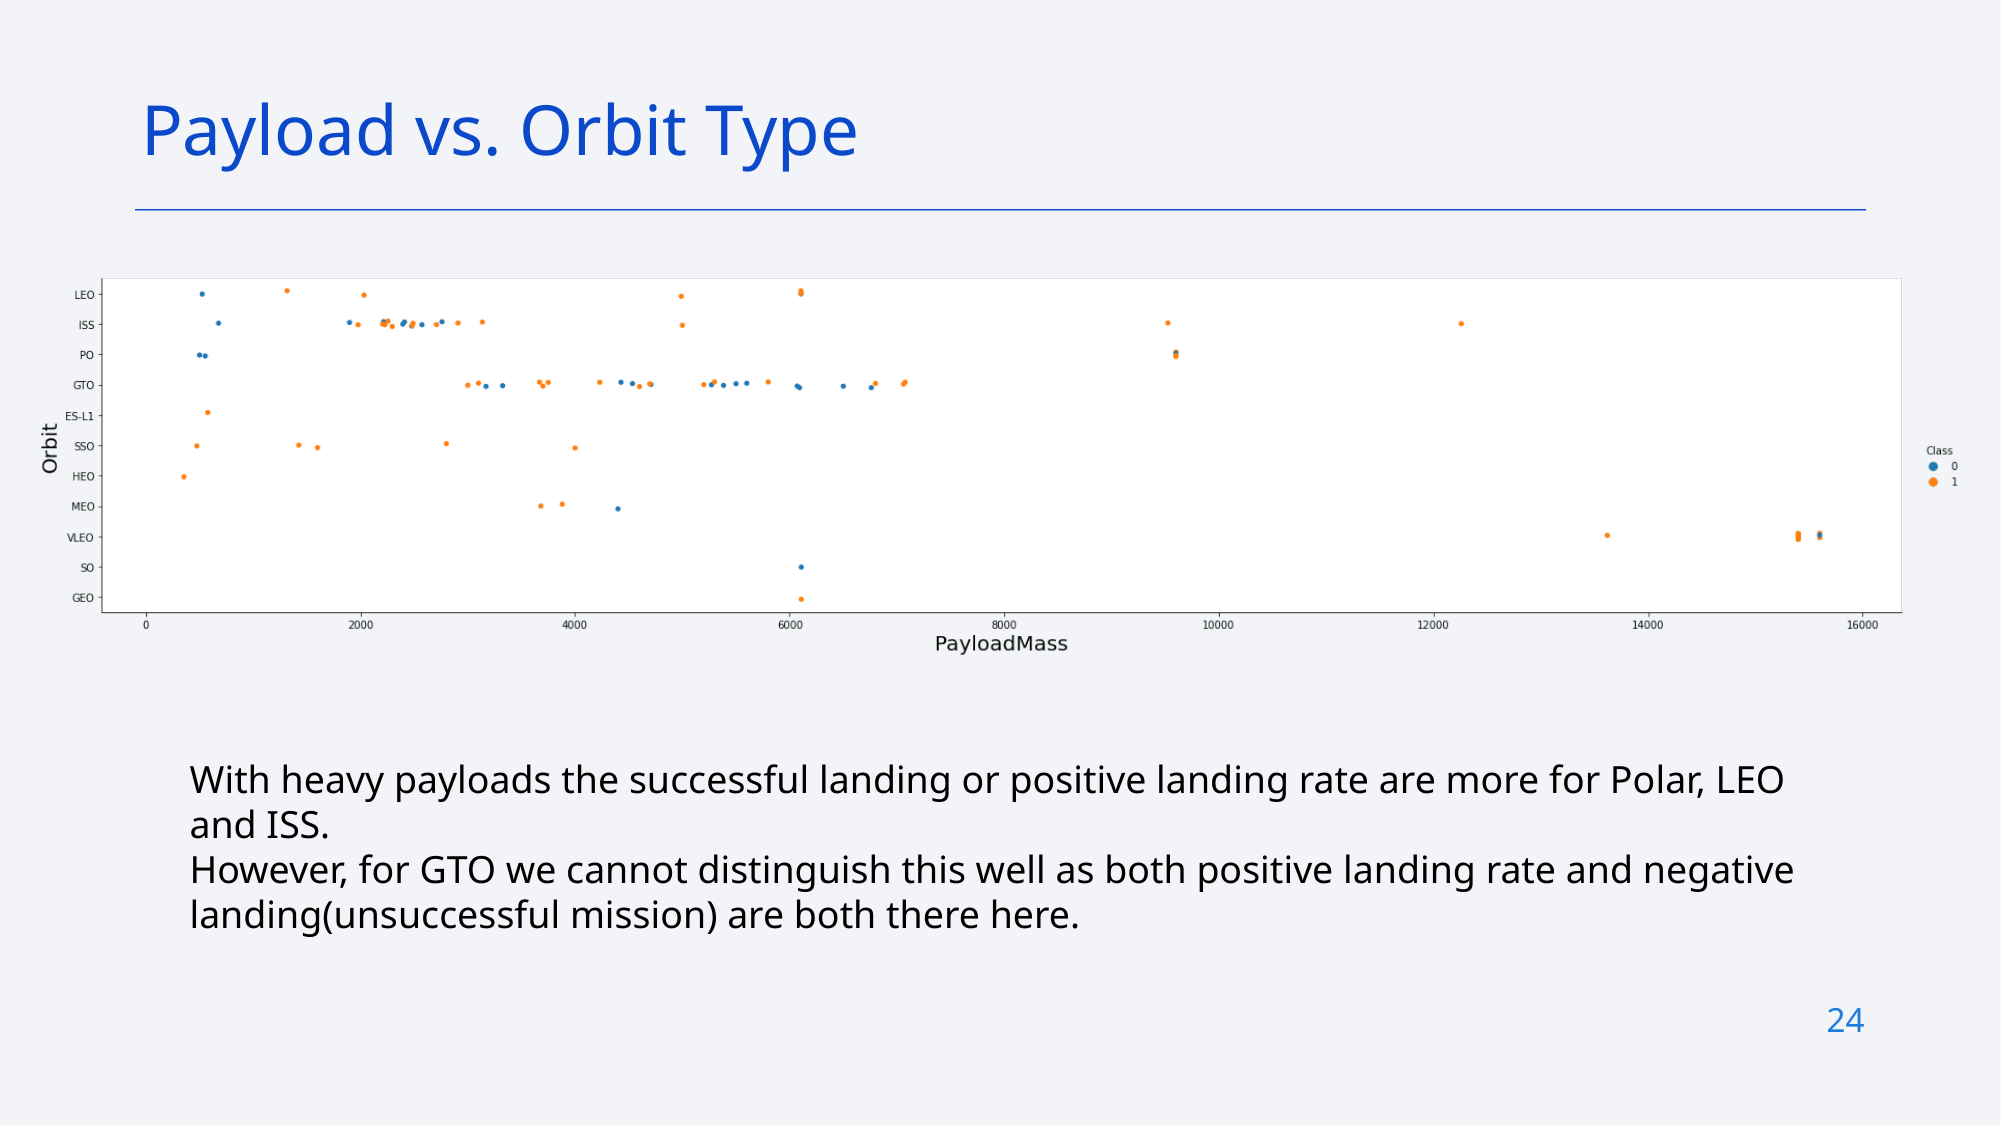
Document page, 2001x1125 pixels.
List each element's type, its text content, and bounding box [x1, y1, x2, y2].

text_box With heavy payloads the successful landing or positive landing rate are more for Polar, LEO and ISS. However, for GTO we cannot distinguish this well as both positive landing rate and negative landing(unsuccessful mission) are both there here. [174, 748, 1825, 944]
slide_number 24 [1429, 988, 1880, 1055]
text_box Payload vs. Orbit Type [126, 88, 1852, 179]
picture [0, 0, 2001, 1125]
